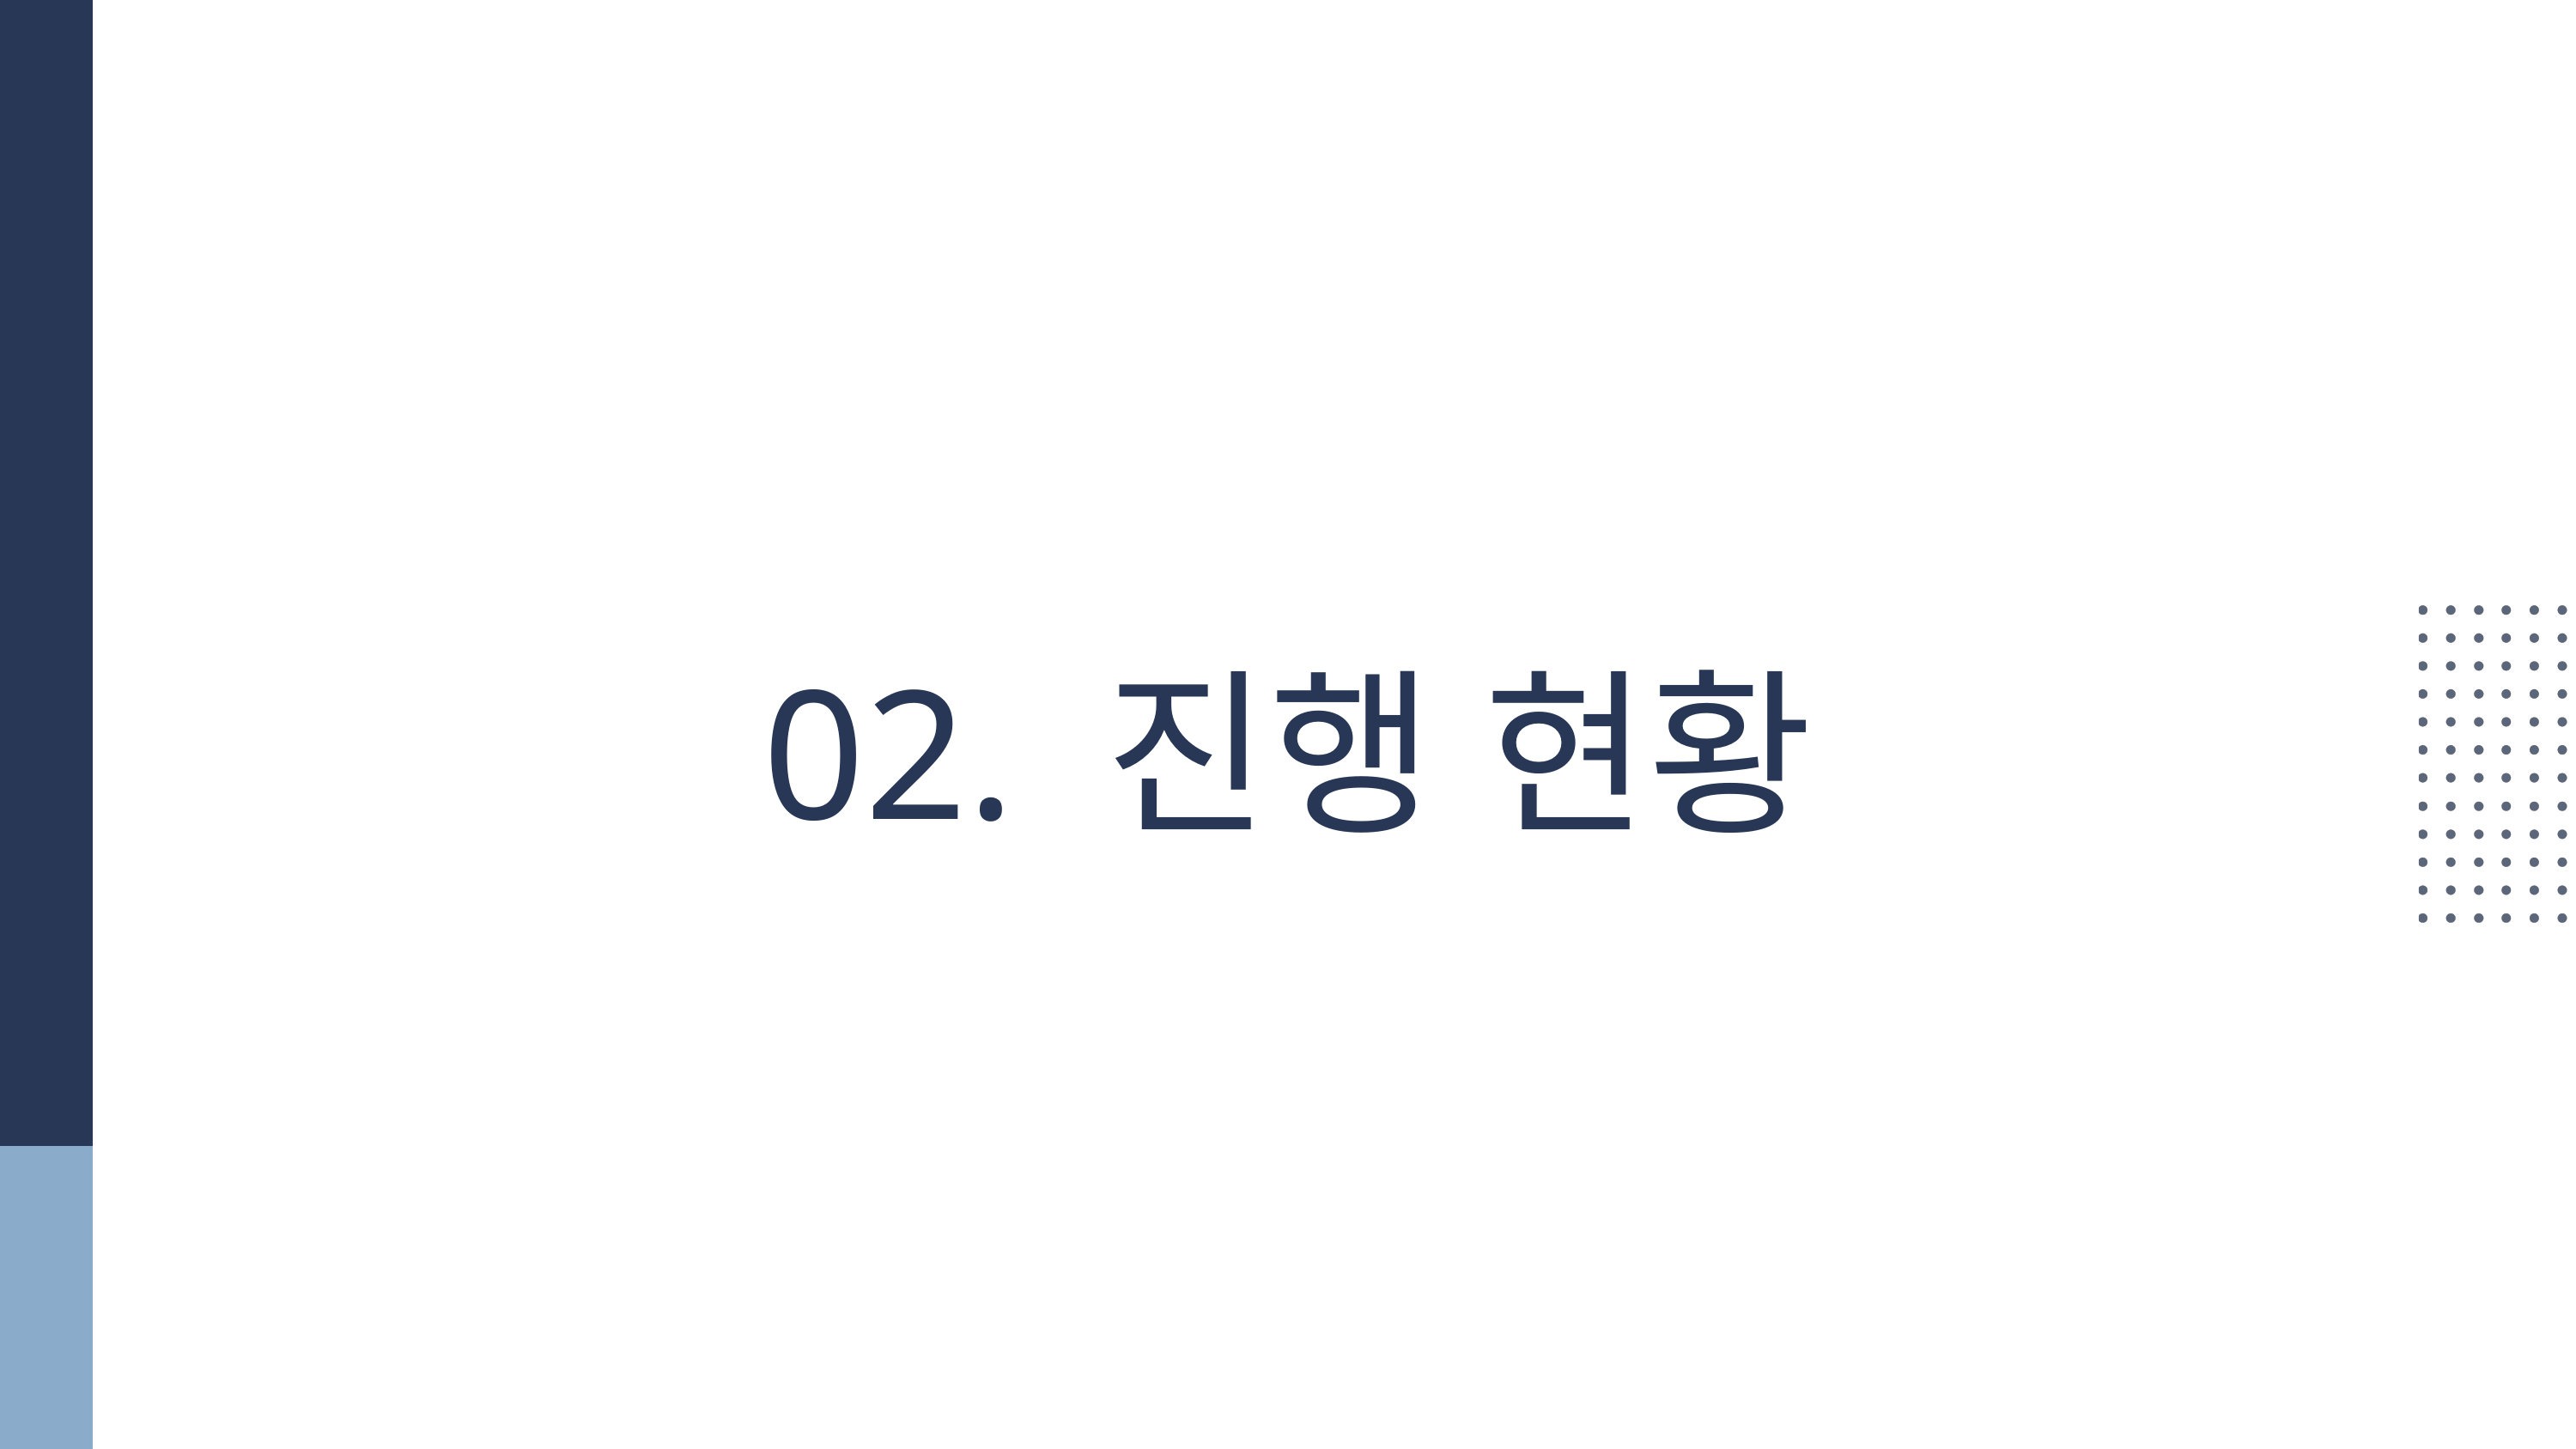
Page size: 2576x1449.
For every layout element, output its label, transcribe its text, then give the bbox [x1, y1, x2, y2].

text_box [2418, 605, 2576, 923]
text_box 02. 진행 현황 [538, 604, 2038, 856]
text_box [0, 0, 94, 1145]
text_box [0, 1145, 94, 1449]
